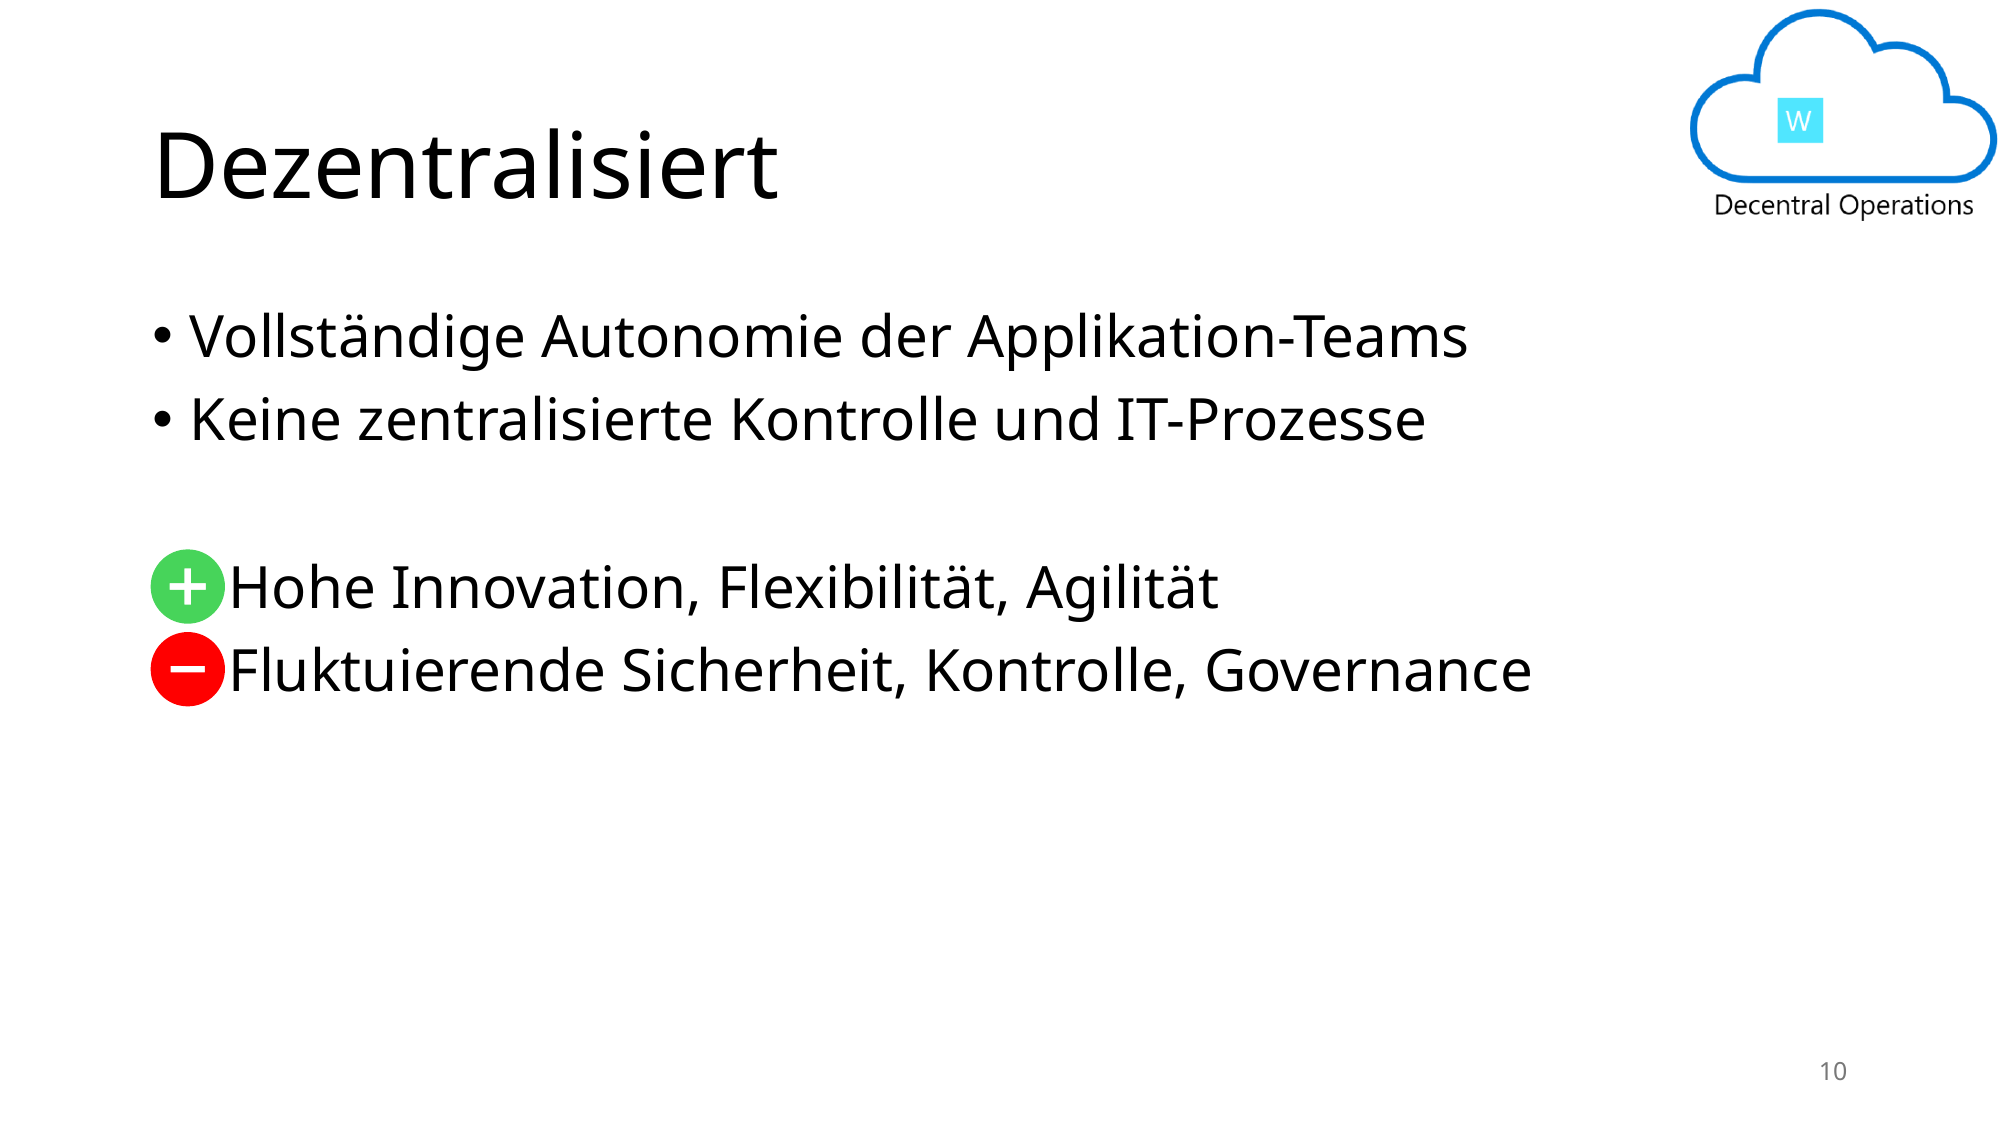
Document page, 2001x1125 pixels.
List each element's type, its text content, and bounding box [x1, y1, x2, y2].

text_box [150, 632, 225, 707]
slide_number 10 [1412, 1042, 1863, 1103]
list Vollständige Autonomie der Applikation-Teams Keine zentralisierte Kontrolle und IT-Prozesse Hohe Innovation, Flexibilität, Agilität Fluktuierende Sicherheit, Kontrolle, Governance [137, 299, 1863, 1014]
picture [1688, 4, 2000, 229]
text_box [150, 549, 225, 624]
title Dezentralisiert [137, 59, 1863, 278]
